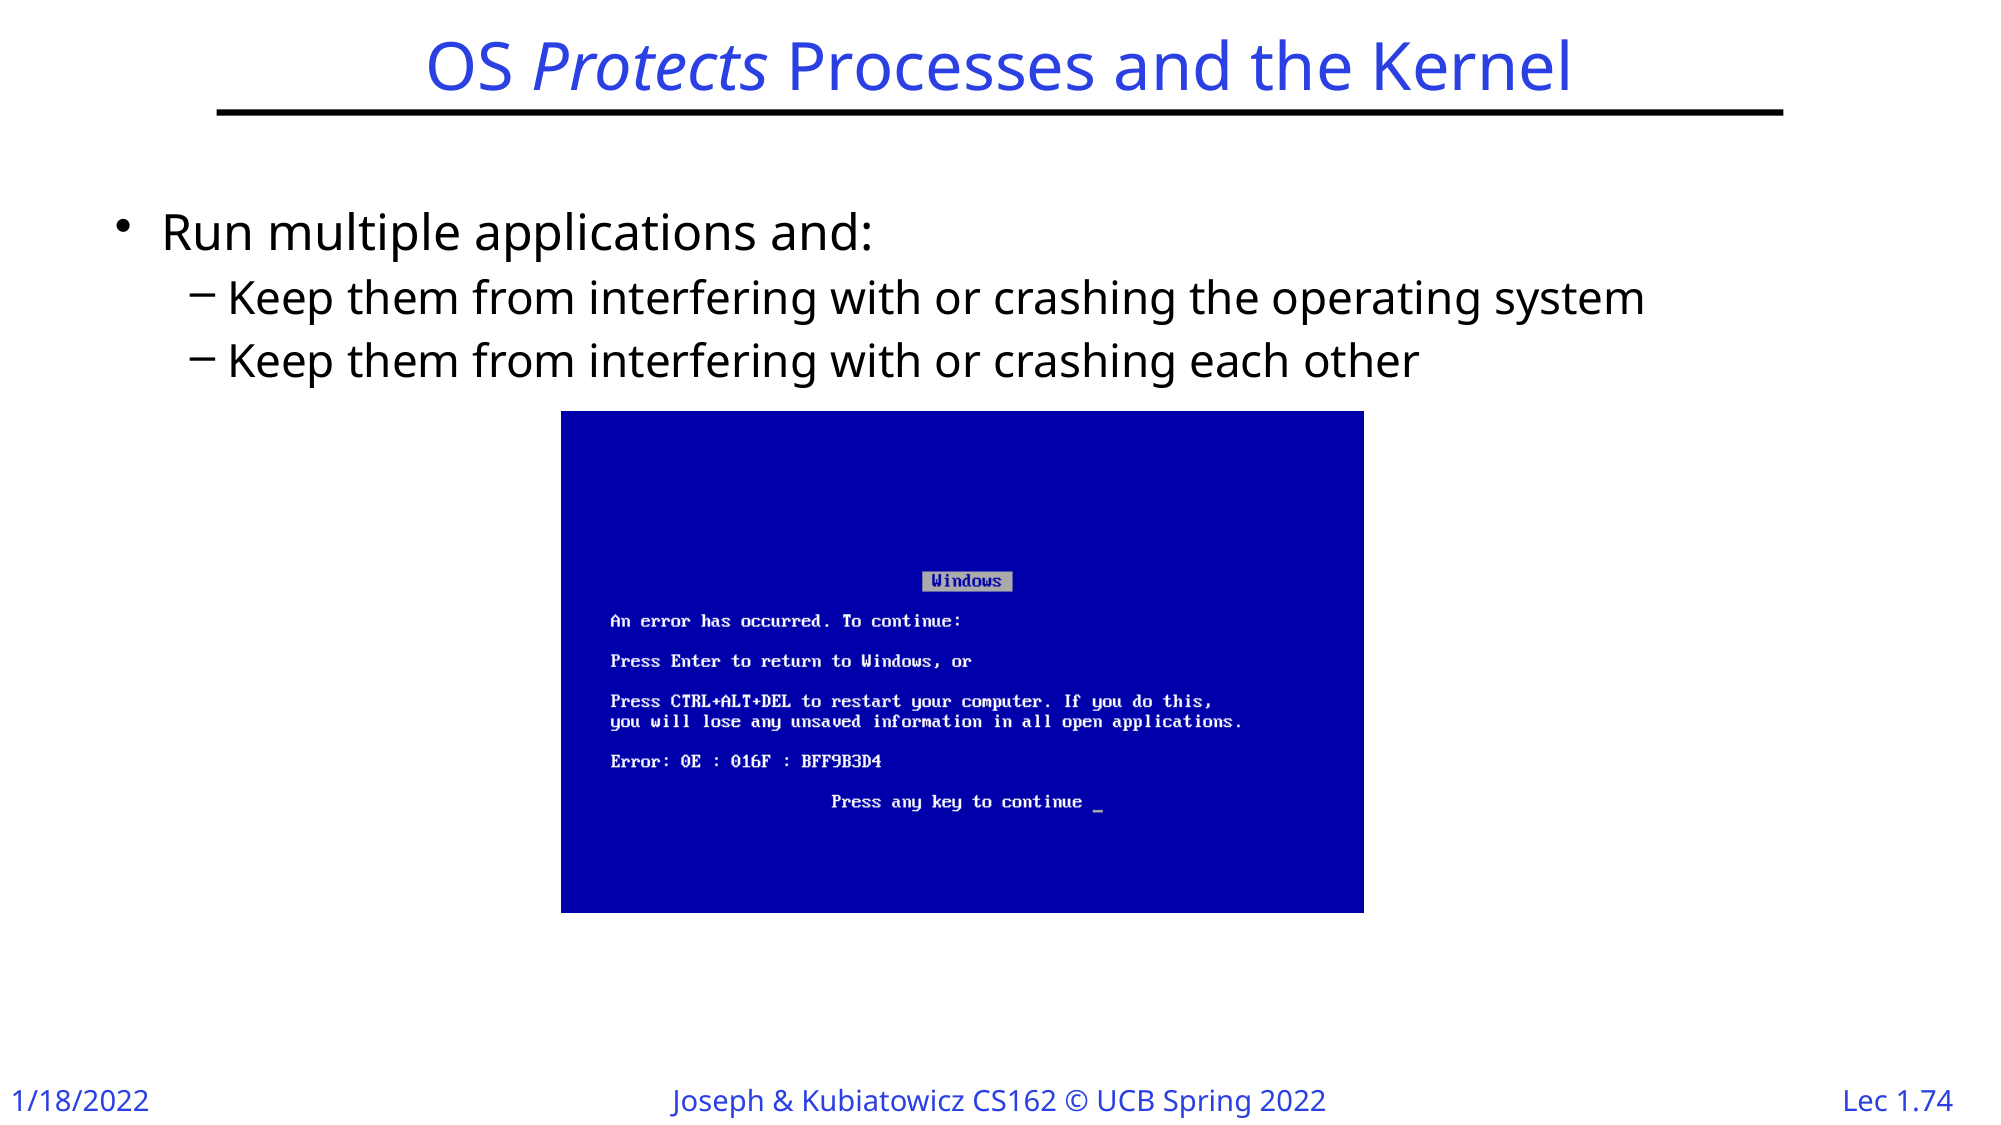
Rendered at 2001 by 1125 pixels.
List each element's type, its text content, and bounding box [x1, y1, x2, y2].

title OS Protects Processes and the Kernel [216, 24, 1784, 113]
picture [561, 410, 1364, 913]
list Run multiple applications and: Keep them from interfering with or crashing the operating system Keep them from interfering with or crashing each other [99, 200, 1825, 418]
